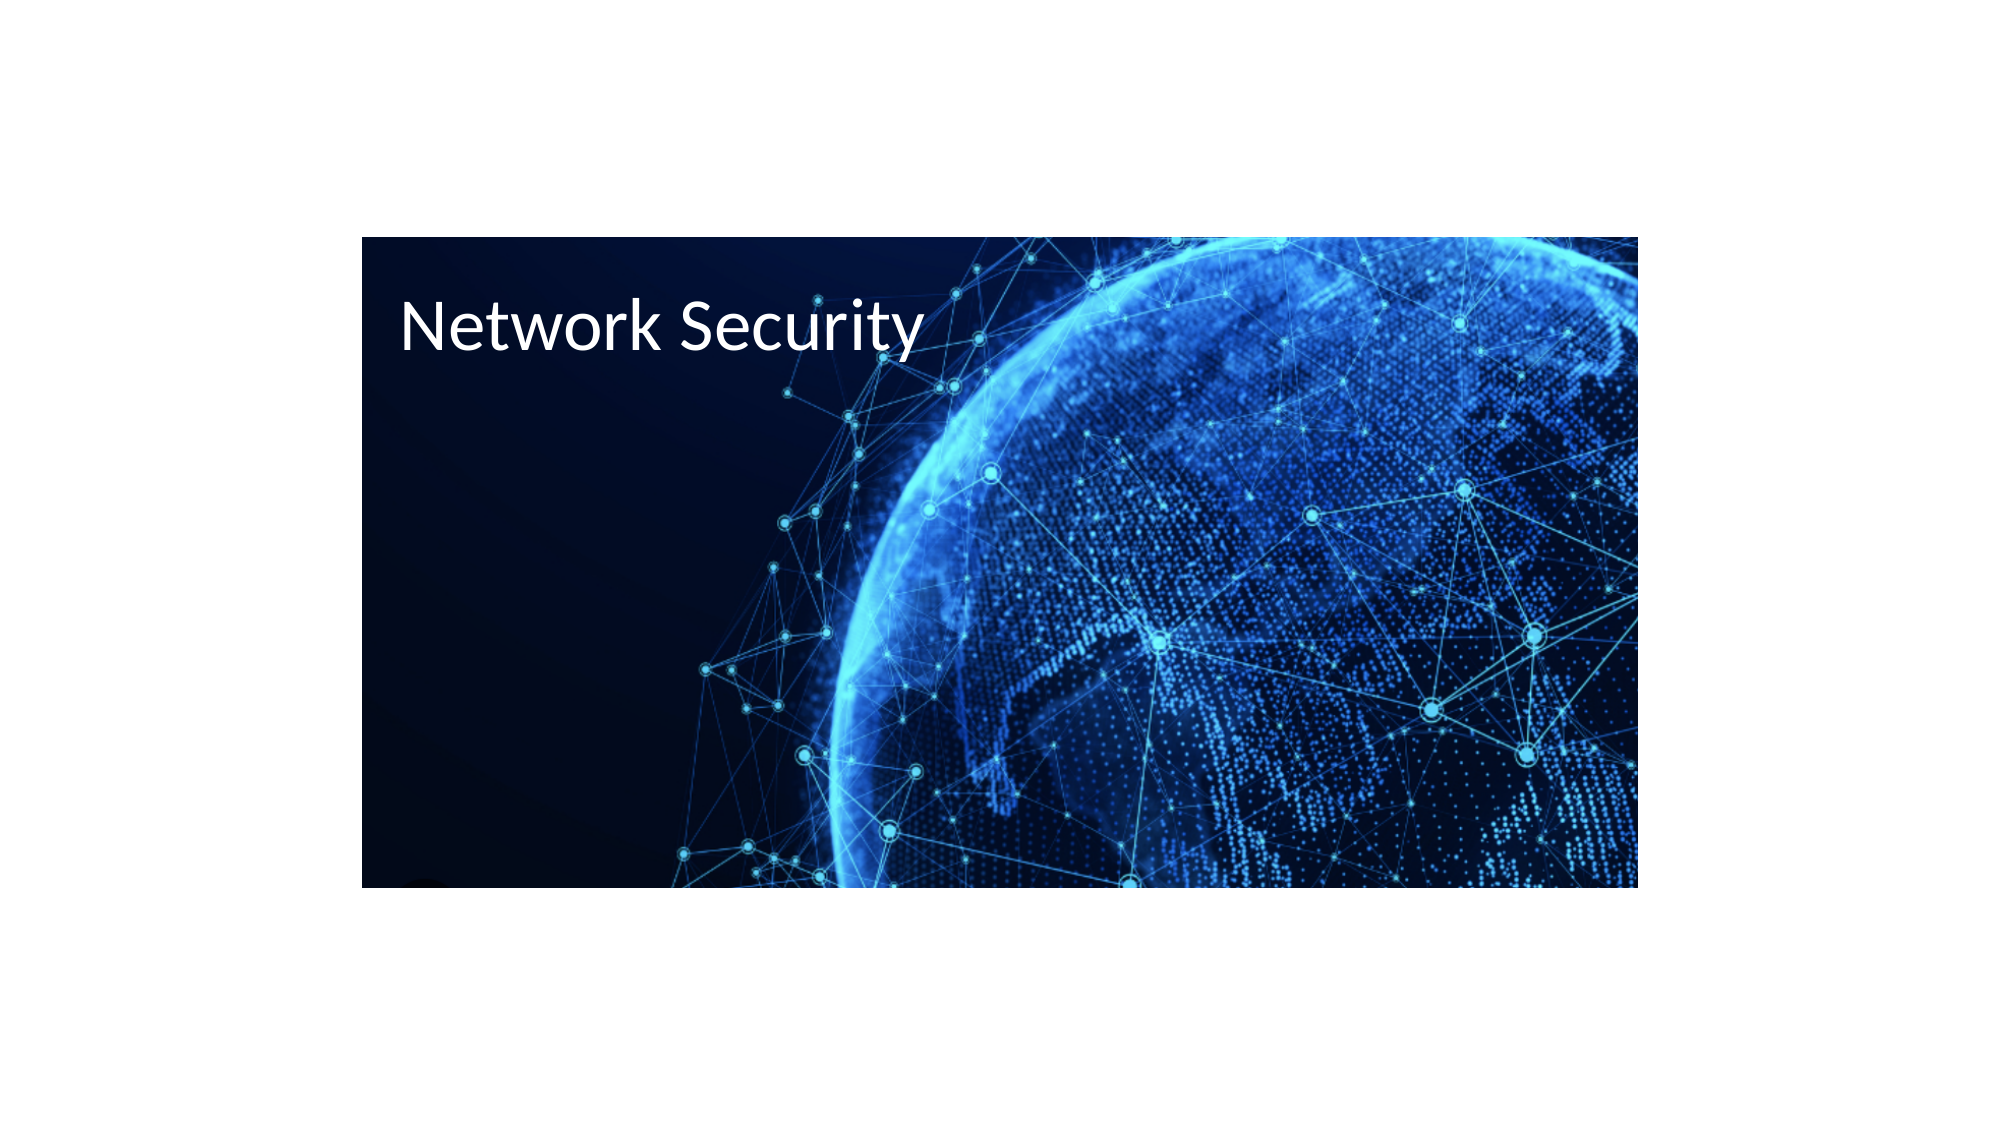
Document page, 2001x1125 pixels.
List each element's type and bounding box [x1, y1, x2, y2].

picture [362, 237, 1638, 888]
